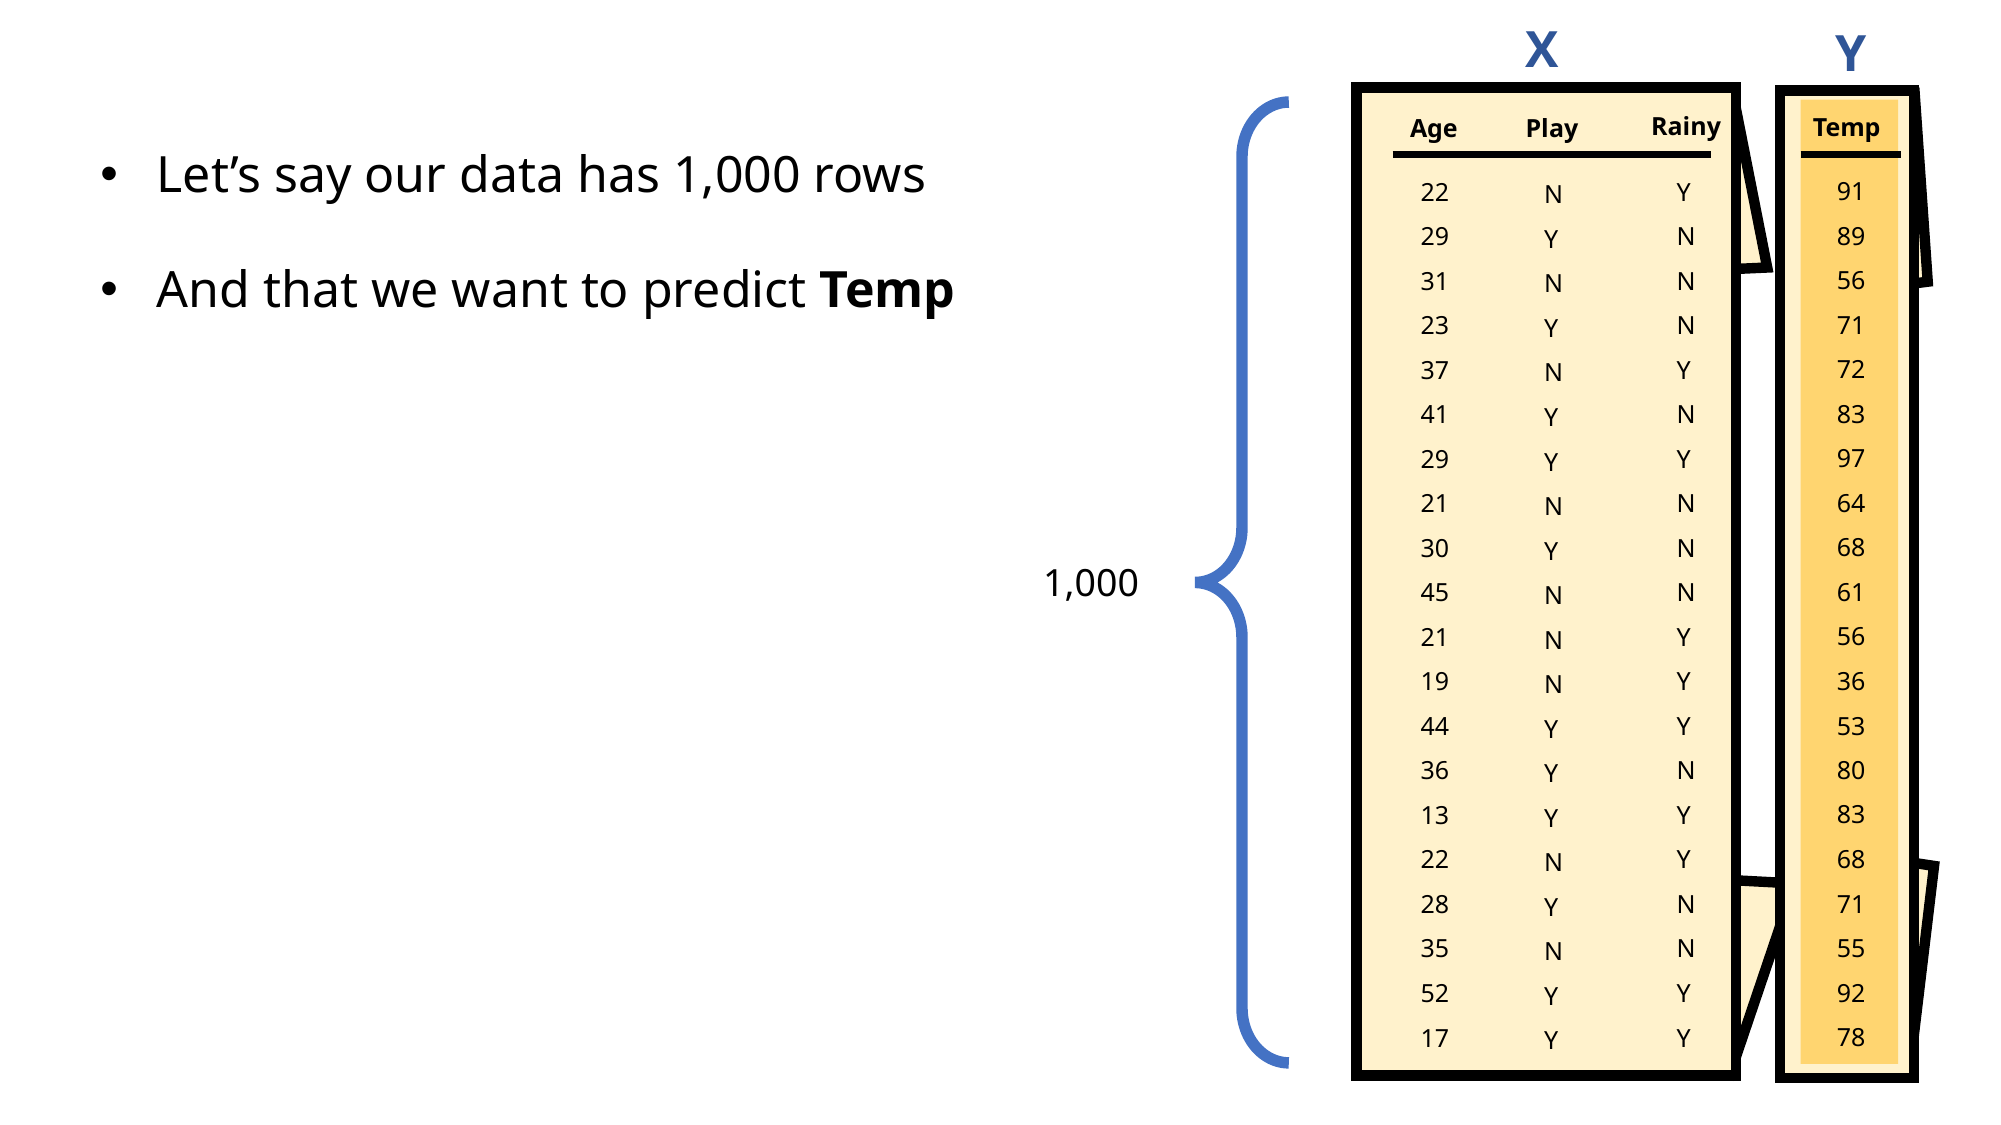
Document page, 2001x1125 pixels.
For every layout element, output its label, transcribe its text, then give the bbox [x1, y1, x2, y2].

text_box Y [1789, 14, 1913, 90]
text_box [1356, 87, 1795, 1076]
text_box Let’s say our data has 1,000 rows And that we want to predict Temp [85, 105, 1050, 326]
text_box [1195, 101, 1289, 1064]
text_box 1,000 [1028, 551, 1154, 612]
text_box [1780, 90, 1934, 1079]
text_box X [1480, 10, 1604, 85]
